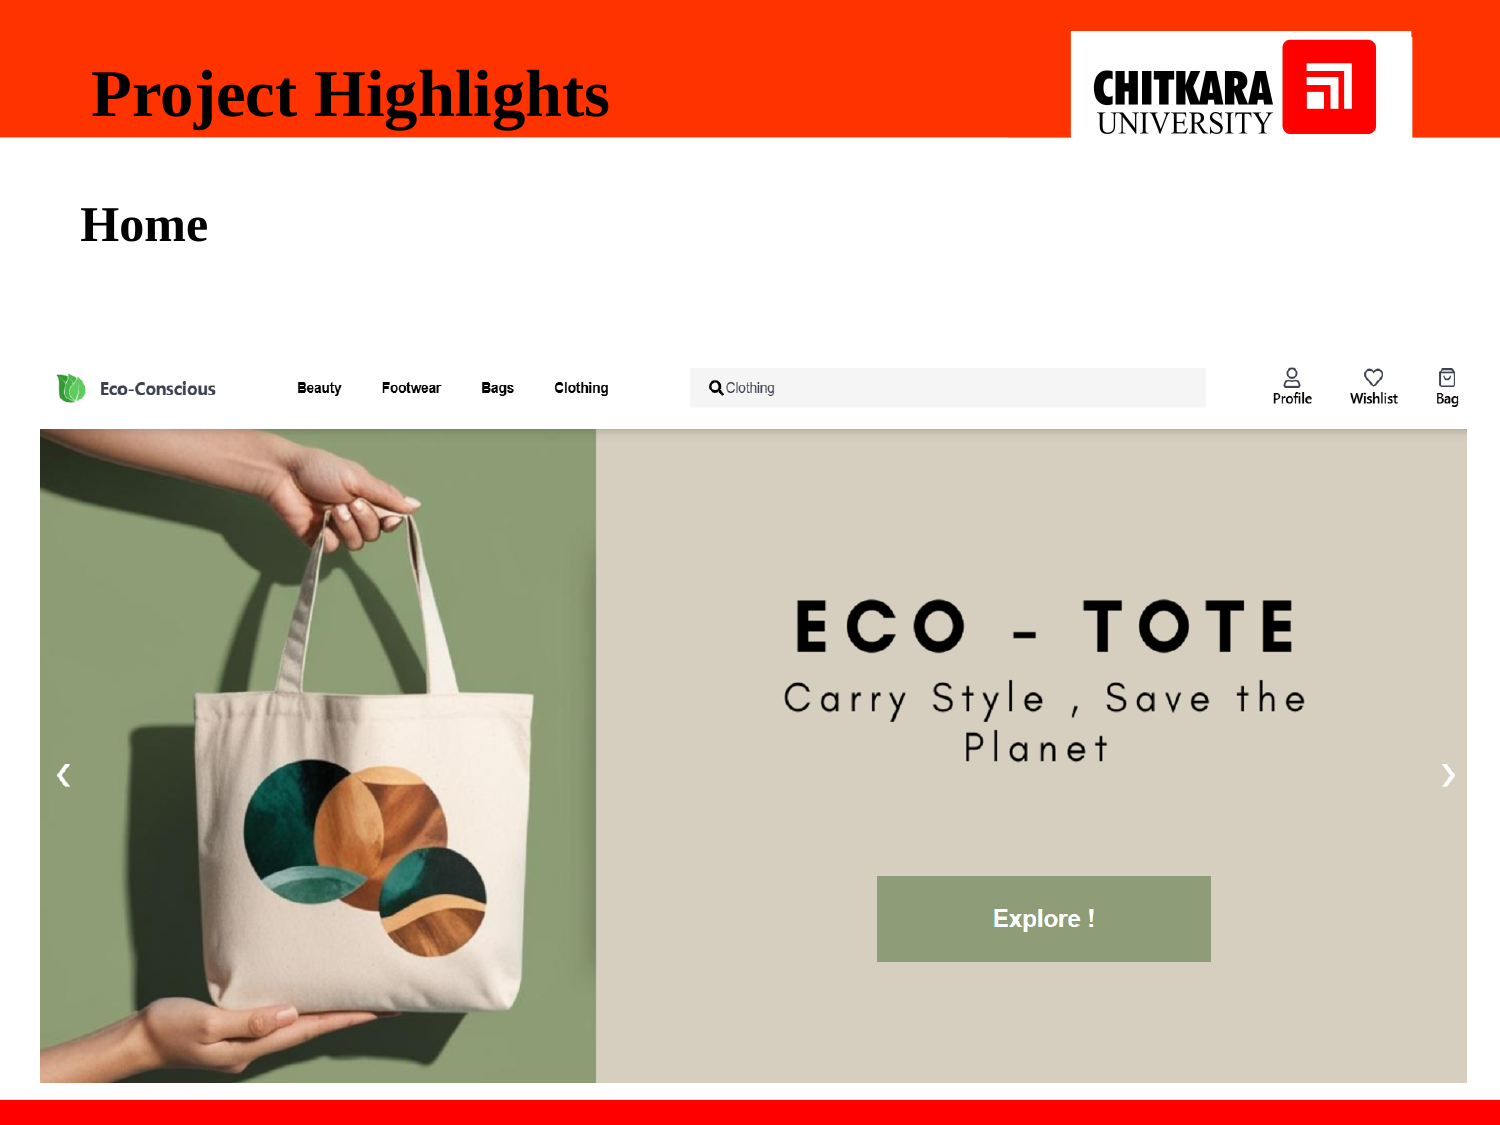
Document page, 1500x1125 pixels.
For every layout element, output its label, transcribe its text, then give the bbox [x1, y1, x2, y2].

picture [1074, 37, 1391, 138]
text_box Home [53, 184, 1282, 260]
picture [40, 349, 1467, 1083]
text_box Project Highlights [76, 42, 963, 138]
